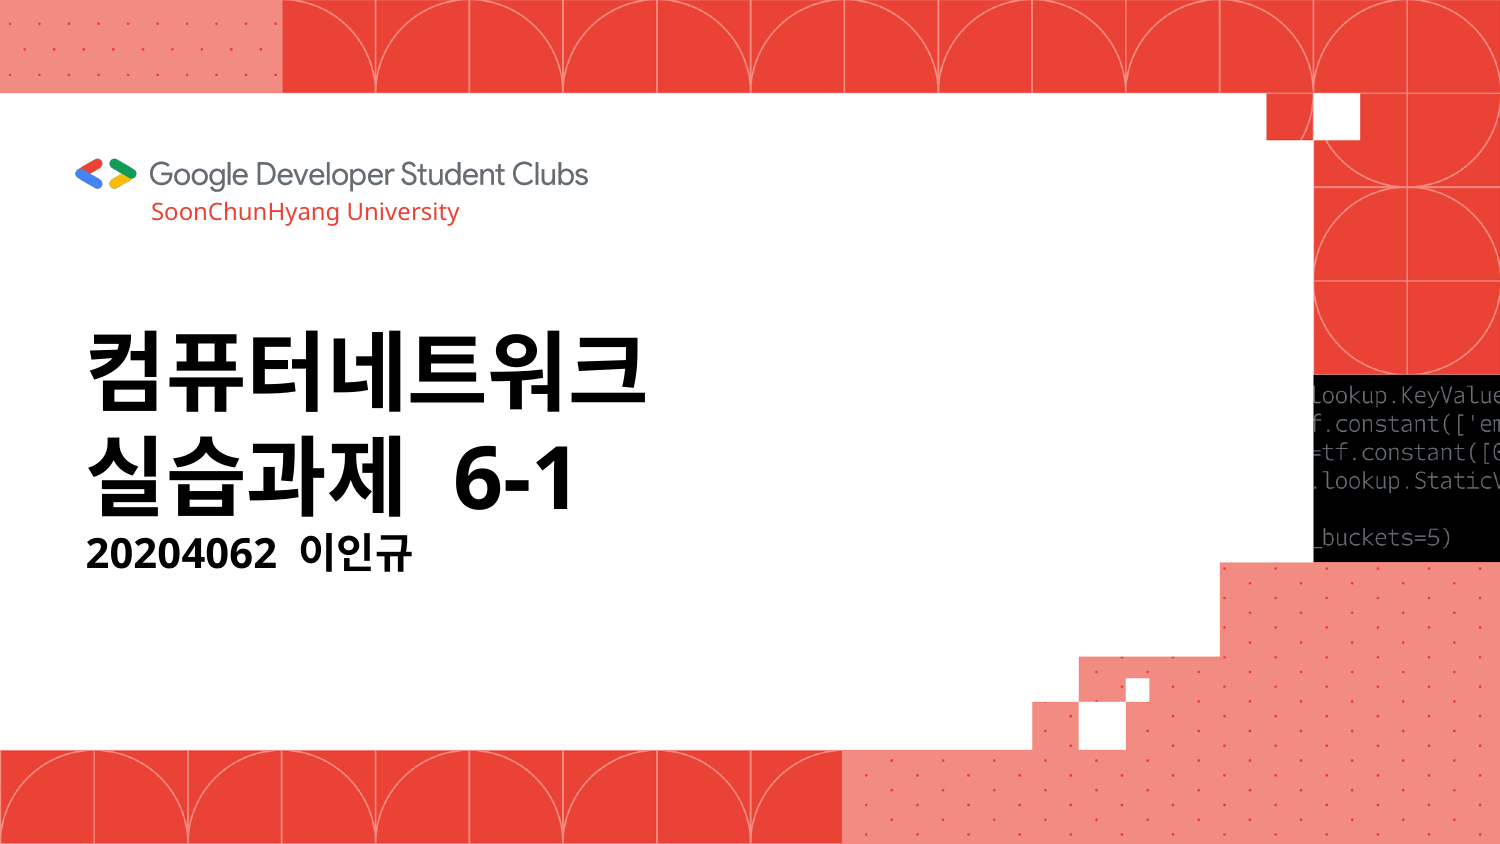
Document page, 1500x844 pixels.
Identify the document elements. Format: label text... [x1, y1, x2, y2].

subtitle SoonChunHyang University [136, 176, 658, 239]
picture [0, 0, 1500, 844]
title 컴퓨터네트워크 실습과제 6-1 20204062 이인규 [70, 259, 1066, 635]
